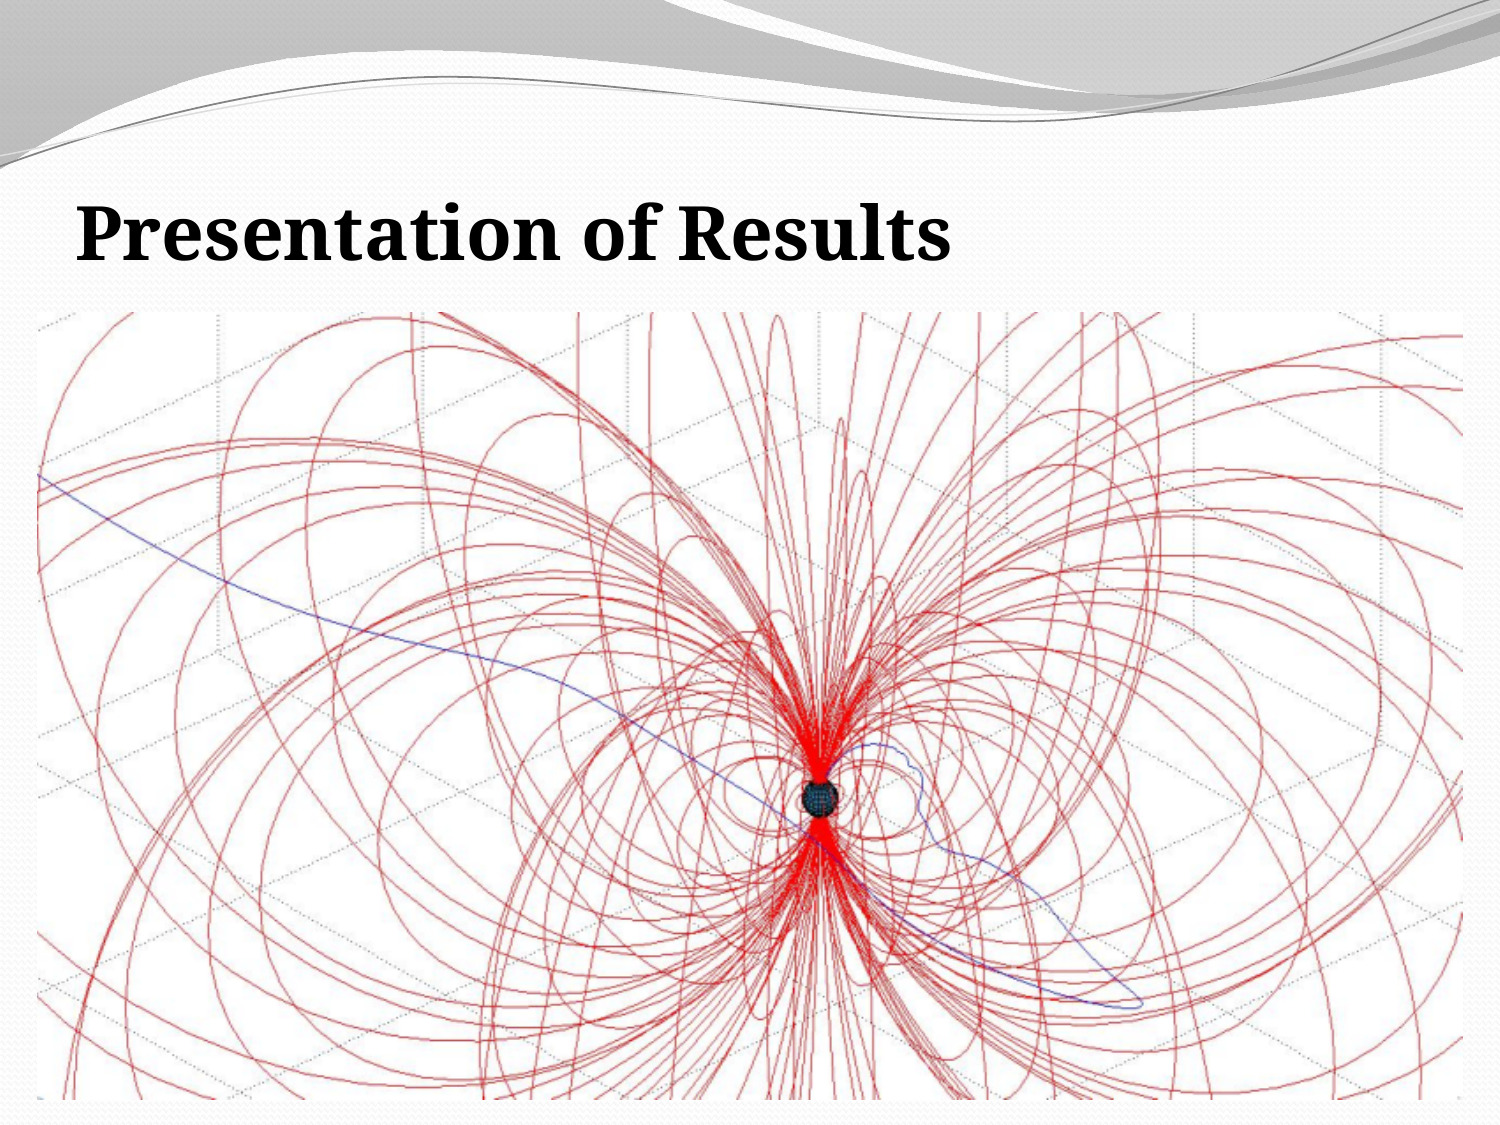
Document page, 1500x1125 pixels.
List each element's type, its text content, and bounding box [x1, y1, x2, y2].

title Presentation of Results [75, 87, 1425, 275]
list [37, 312, 1463, 1101]
